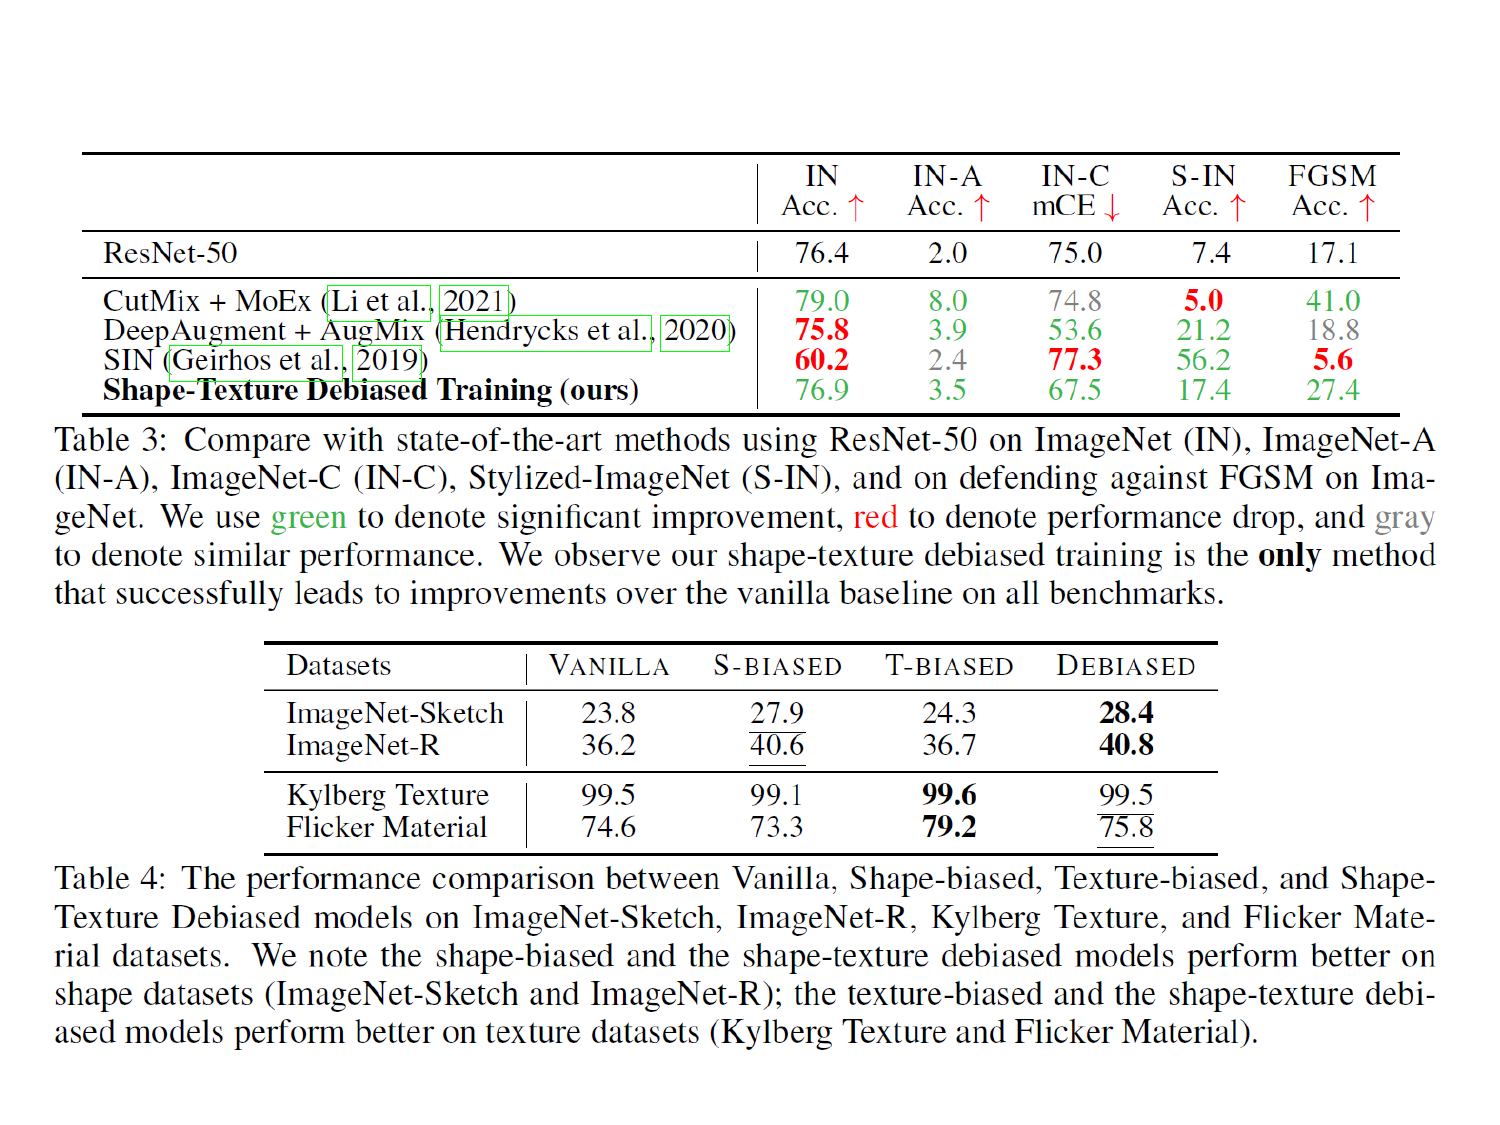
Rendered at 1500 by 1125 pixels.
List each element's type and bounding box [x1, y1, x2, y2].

picture [41, 135, 1452, 1066]
